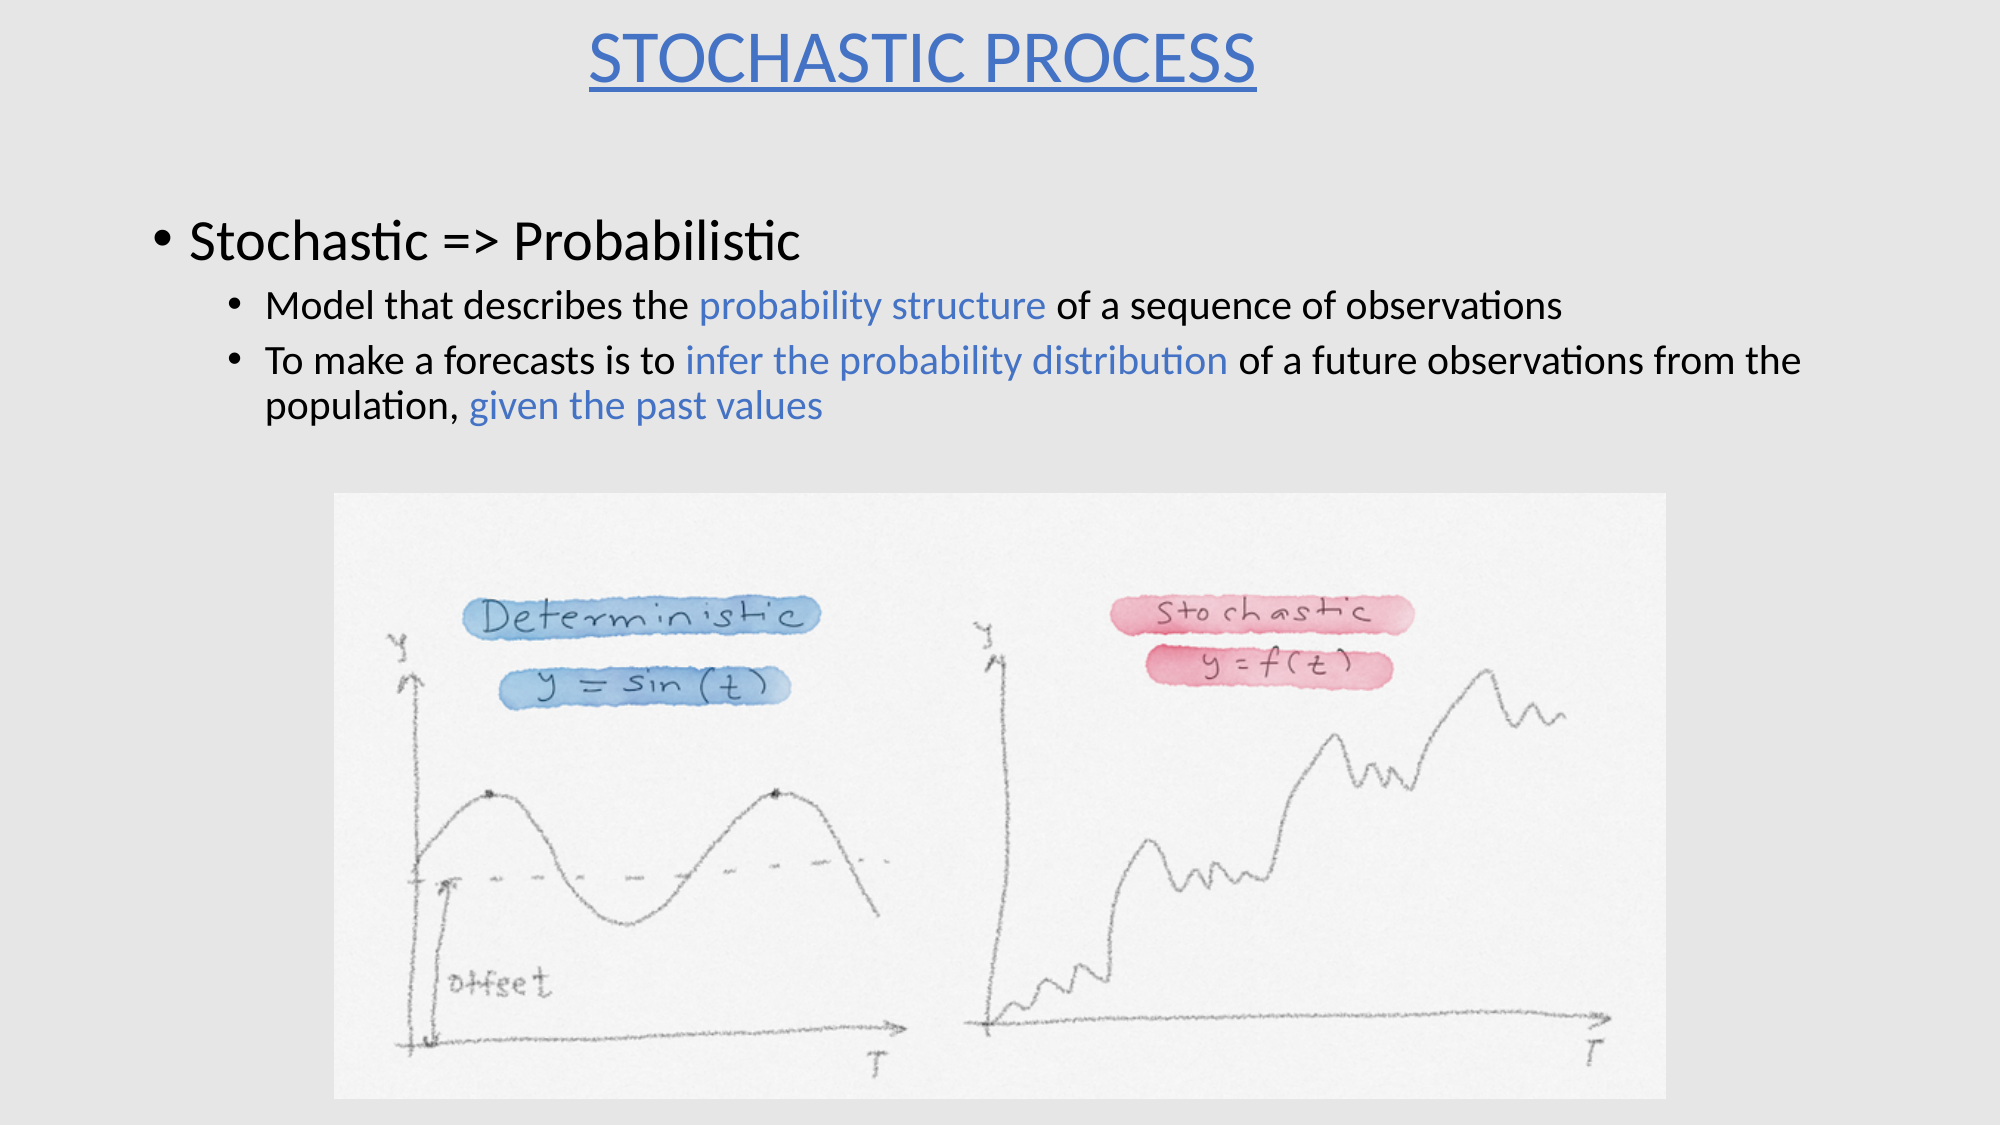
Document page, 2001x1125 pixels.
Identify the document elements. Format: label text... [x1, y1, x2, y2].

text_box STOCHASTIC PROCESS [573, 0, 1273, 105]
picture [334, 493, 1666, 1099]
list Stochastic => Probabilistic Model that describes the probability structure of a sequence of observations To make a forecasts is to infer the probability distribution of a future observations from the population, given the past values [137, 202, 1863, 1014]
